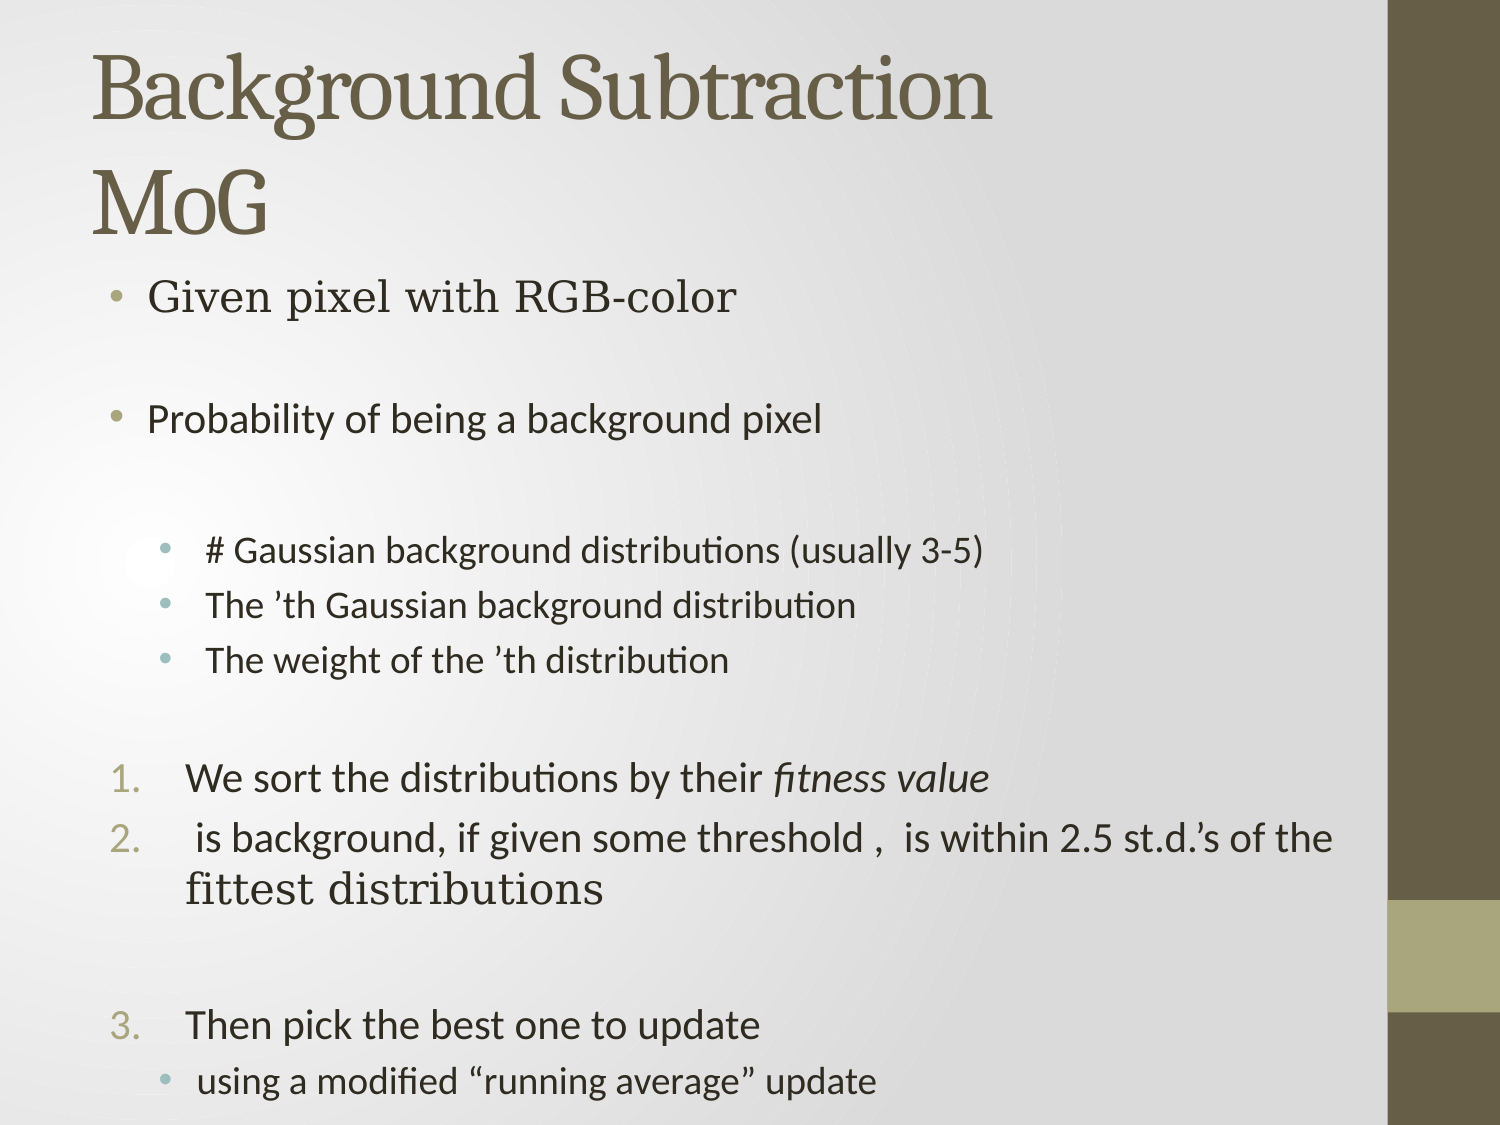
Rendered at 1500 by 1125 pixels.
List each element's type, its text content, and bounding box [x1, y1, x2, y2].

title Background Subtraction MoG [75, 45, 1325, 233]
